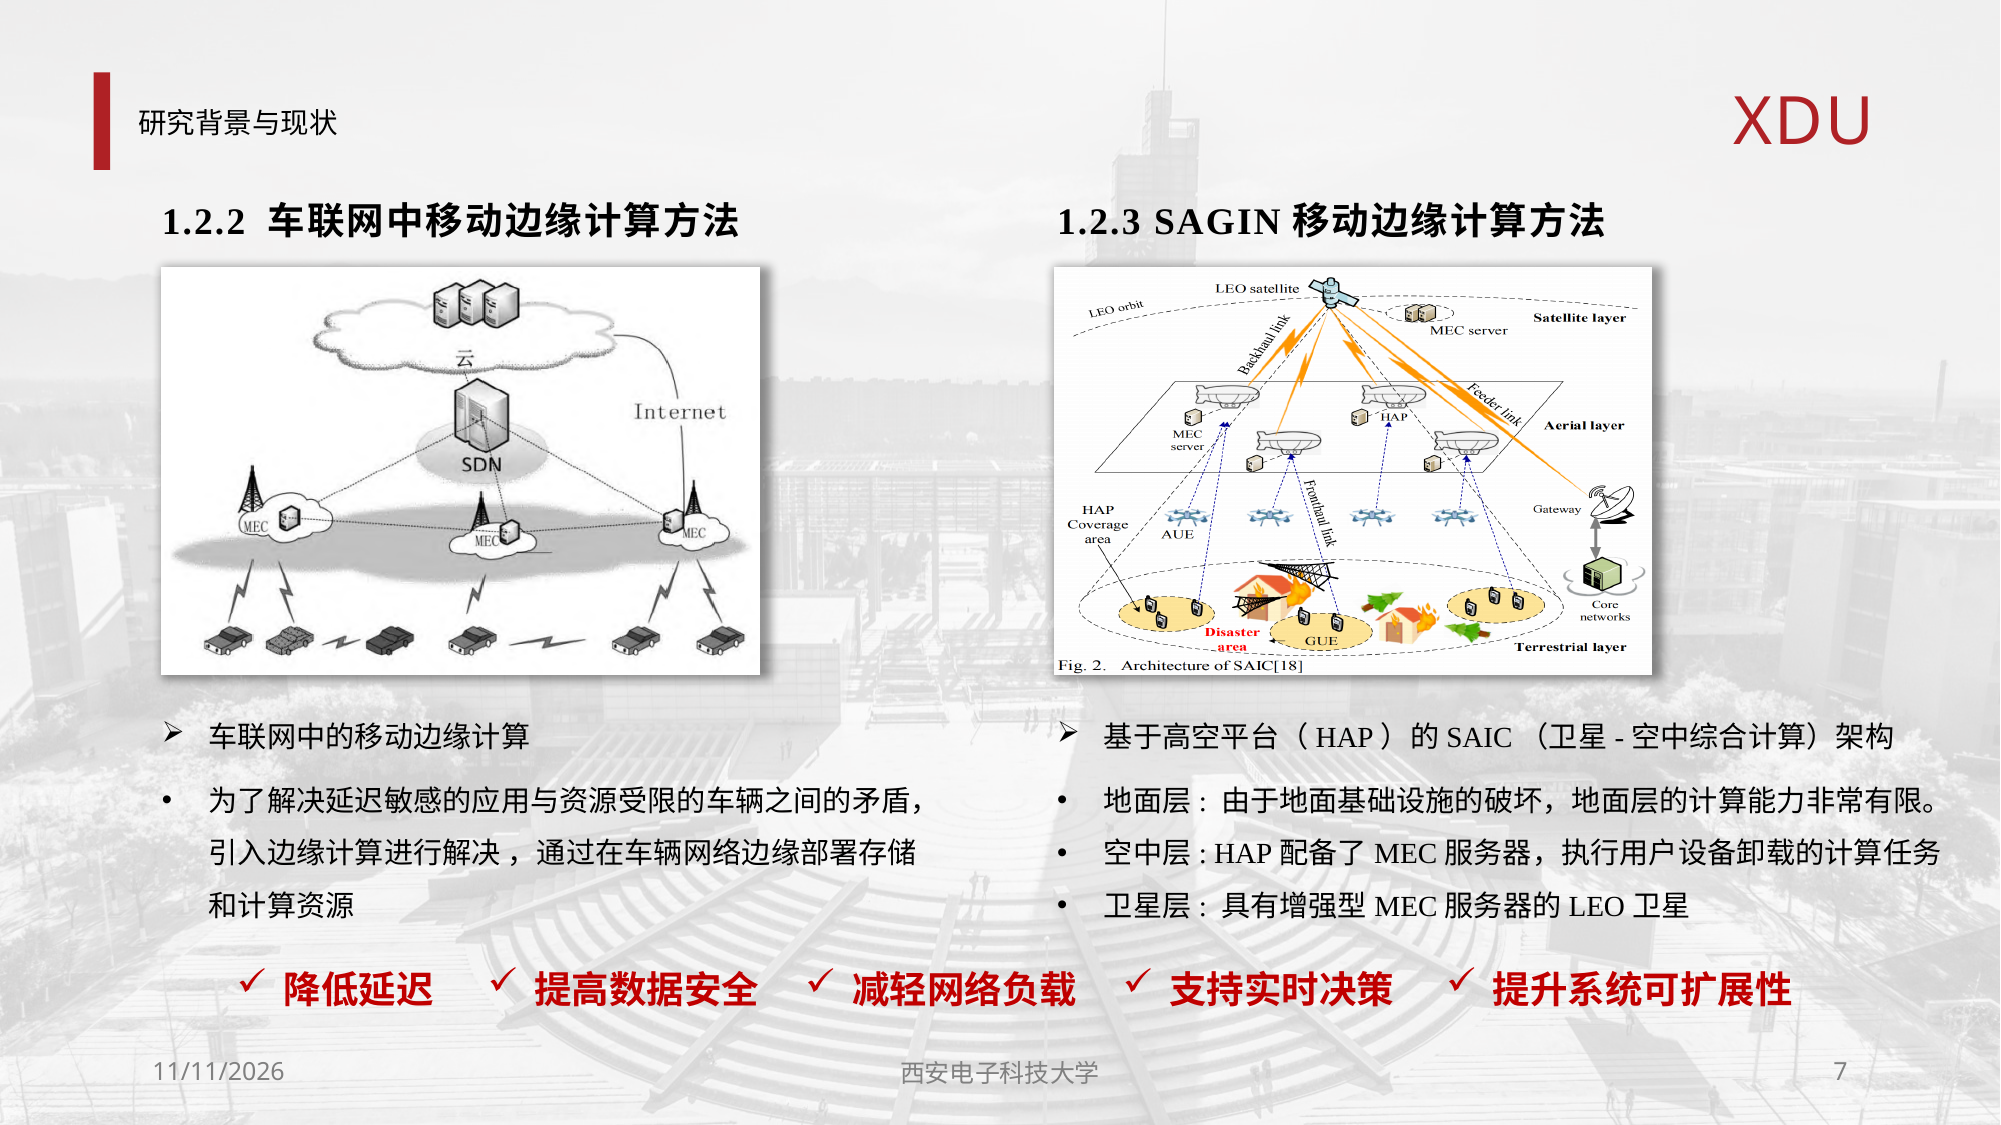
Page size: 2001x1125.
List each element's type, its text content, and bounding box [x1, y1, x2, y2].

text_box 地面层: 由于地面基础设施的破坏，地面层的计算能力非常有限。 空中层: HAP配备了MEC服务器，执行用户设备卸载的计算任务 卫星层: 具有增强型MEC服务器的LEO卫星 [1042, 757, 1971, 930]
text_box 基于高空平台（HAP）的SAIC（卫星-空中综合计算）架构 [1042, 693, 2000, 761]
text_box 1.2.2 车联网中移动边缘计算方法 [147, 175, 932, 250]
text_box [221, 958, 1827, 1020]
text_box 为了解决延迟敏感的应用与资源受限的车辆之间的矛盾，引入边缘计算进行解决 ，通过在车辆网络边缘部署存储和计算资源 [147, 757, 958, 930]
picture [161, 267, 760, 675]
footer 西安电子科技大学 [662, 1042, 1338, 1103]
text_box [760, 532, 1054, 593]
text_box 1.2.3 SAGIN移动边缘计算方法 [1042, 175, 1827, 250]
text_box 车联网中的移动边缘计算 [147, 693, 1019, 761]
slide_number 7 [1412, 1042, 1863, 1103]
title 研究背景与现状 [123, 86, 1849, 147]
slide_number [137, 1042, 588, 1103]
picture [1054, 267, 1652, 675]
